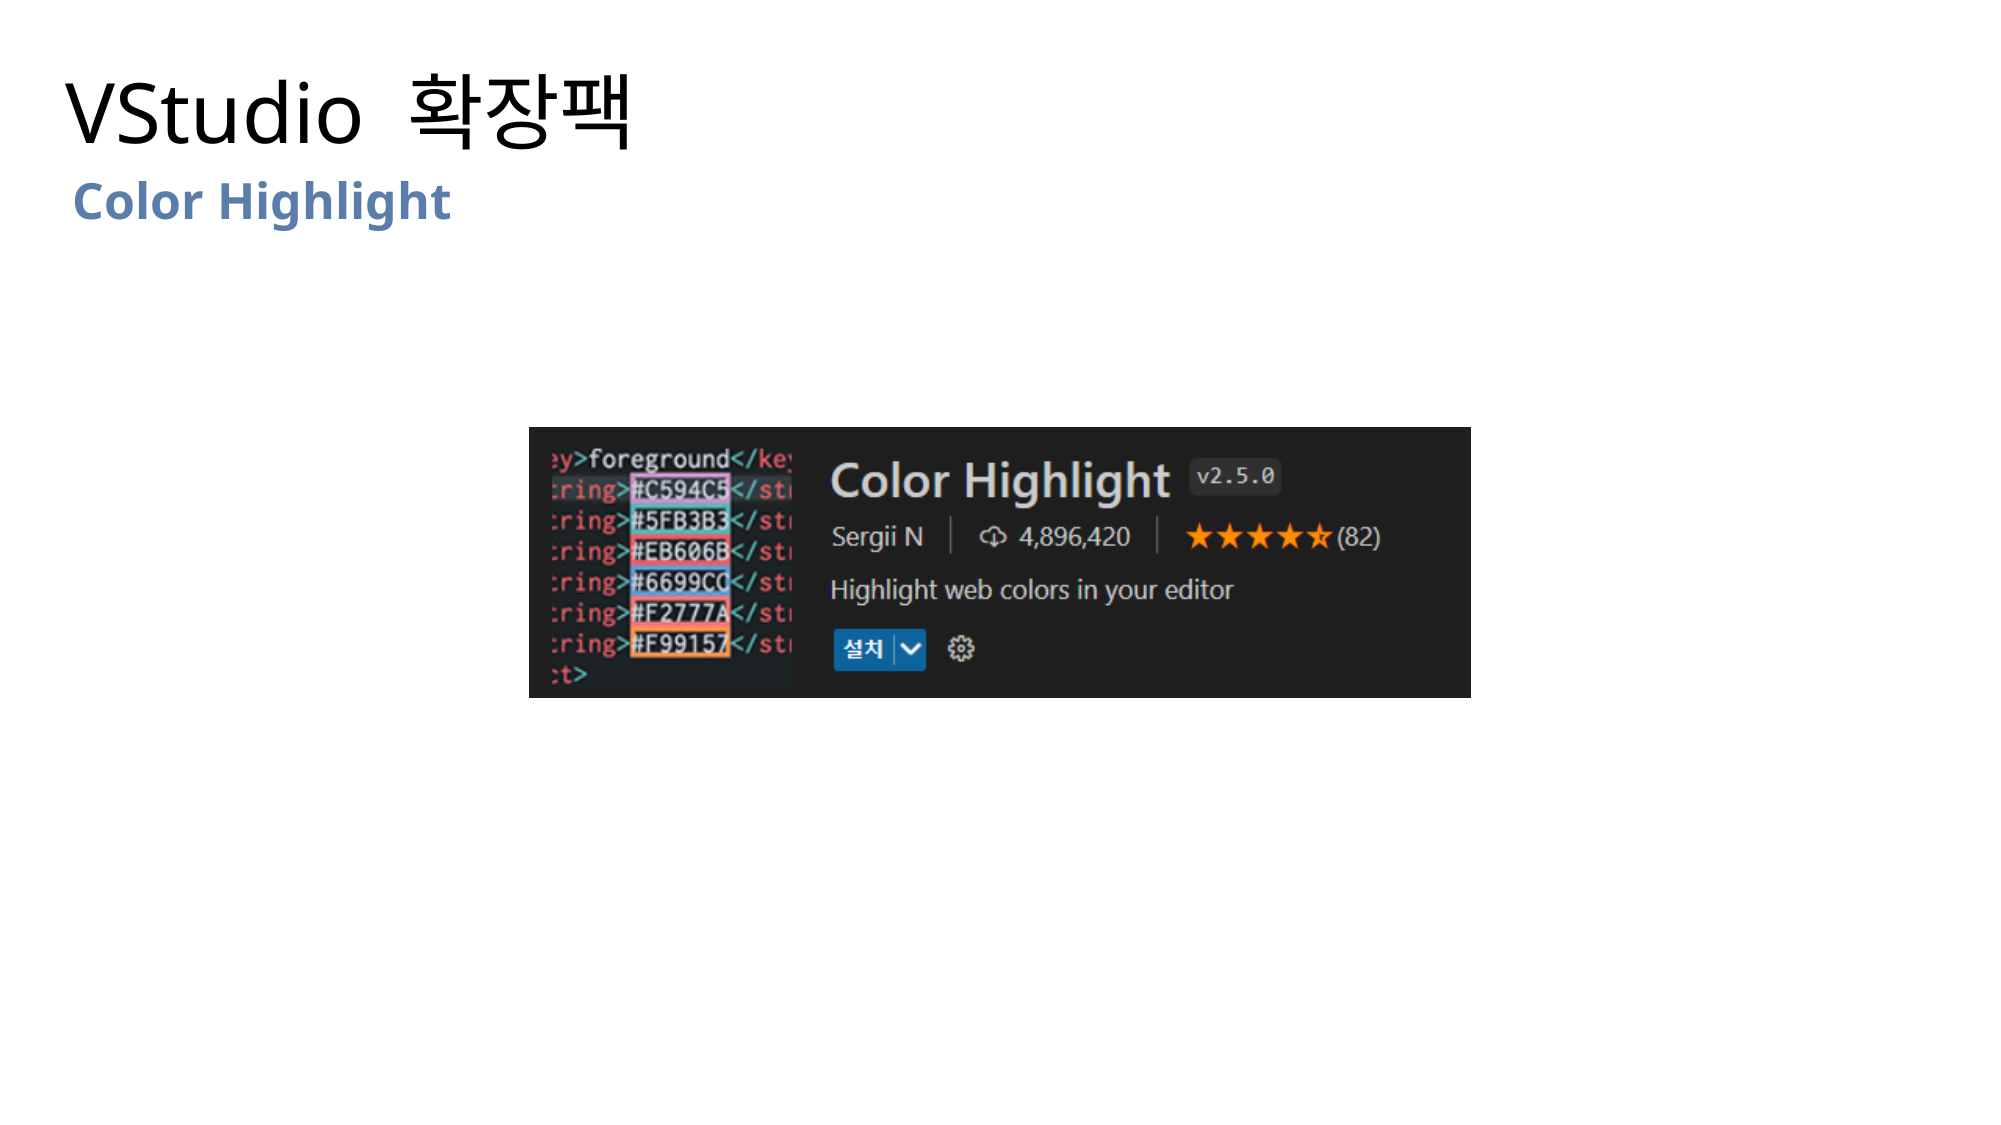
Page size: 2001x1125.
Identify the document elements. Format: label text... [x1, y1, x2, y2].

text_box Color Highlight [57, 161, 1058, 237]
text_box VStudio 확장팩 [50, 52, 1743, 168]
picture [529, 427, 1471, 698]
